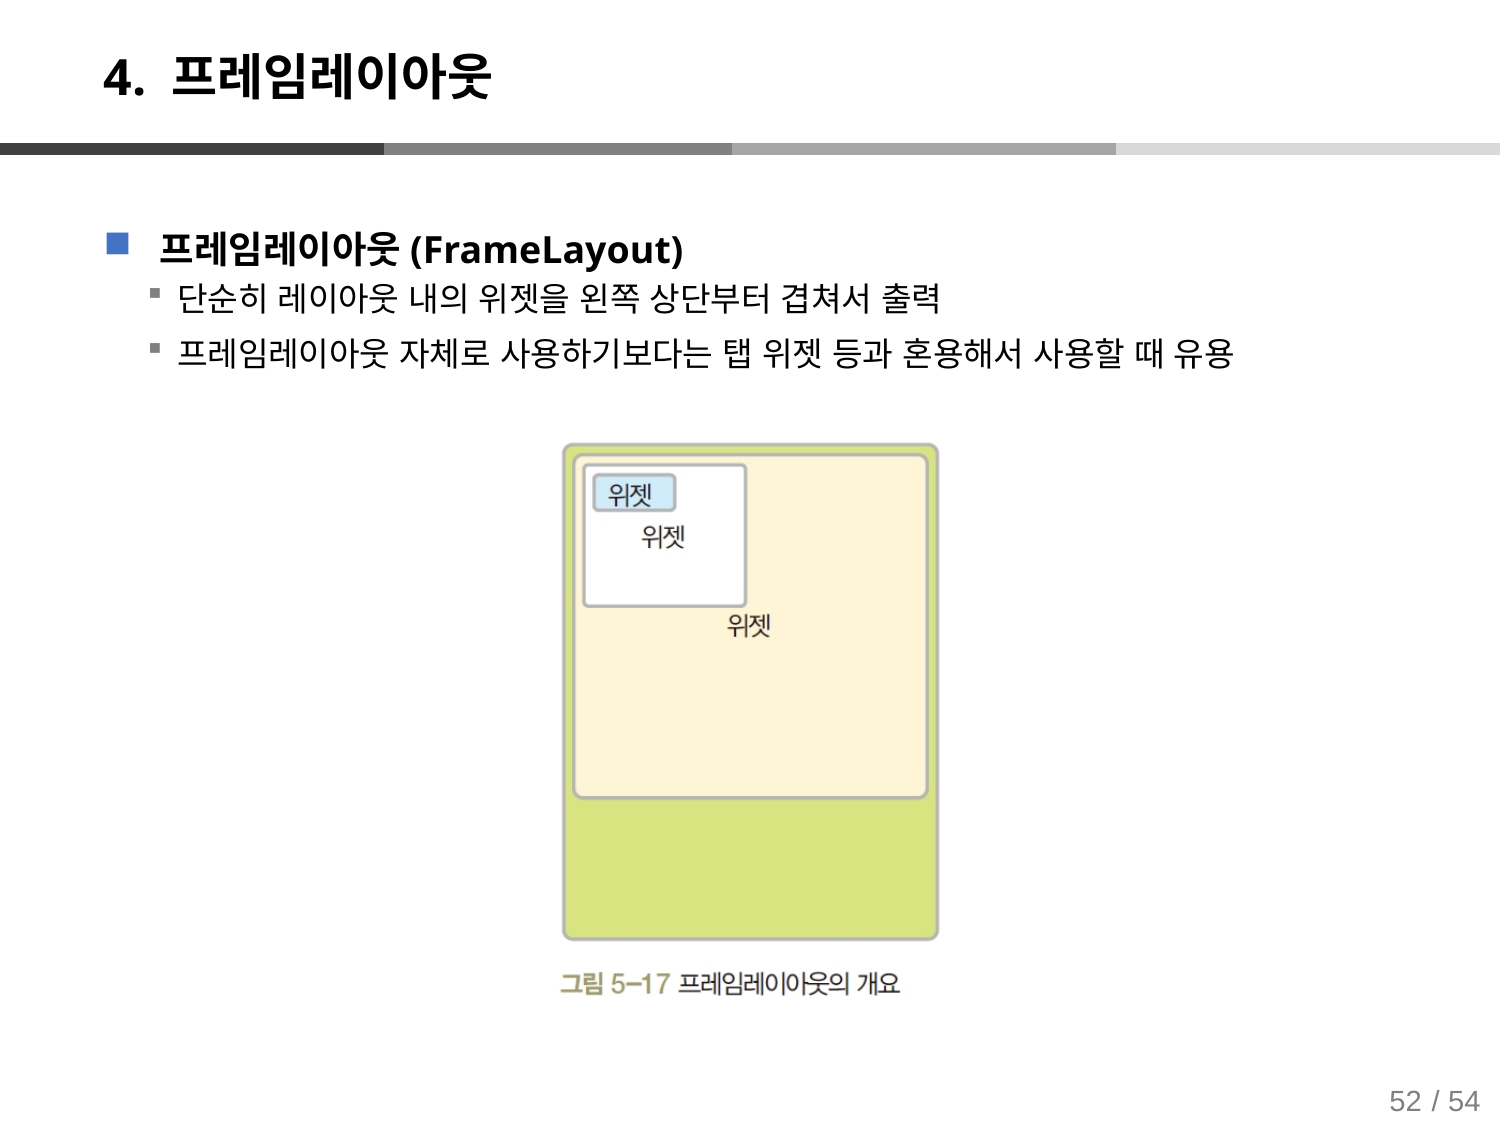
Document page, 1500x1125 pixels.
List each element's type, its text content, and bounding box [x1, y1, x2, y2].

title 4. 프레임레이아웃 [88, 30, 1211, 121]
list 프레임레이아웃(FrameLayout) 단순히 레이아웃 내의 위젯을 왼쪽 상단부터 겹쳐서 출력 프레임레이아웃 자체로 사용하기보다는 탭 위젯 등과 혼용해서 사용할 때 유용 [88, 196, 1436, 1083]
picture [556, 436, 944, 998]
